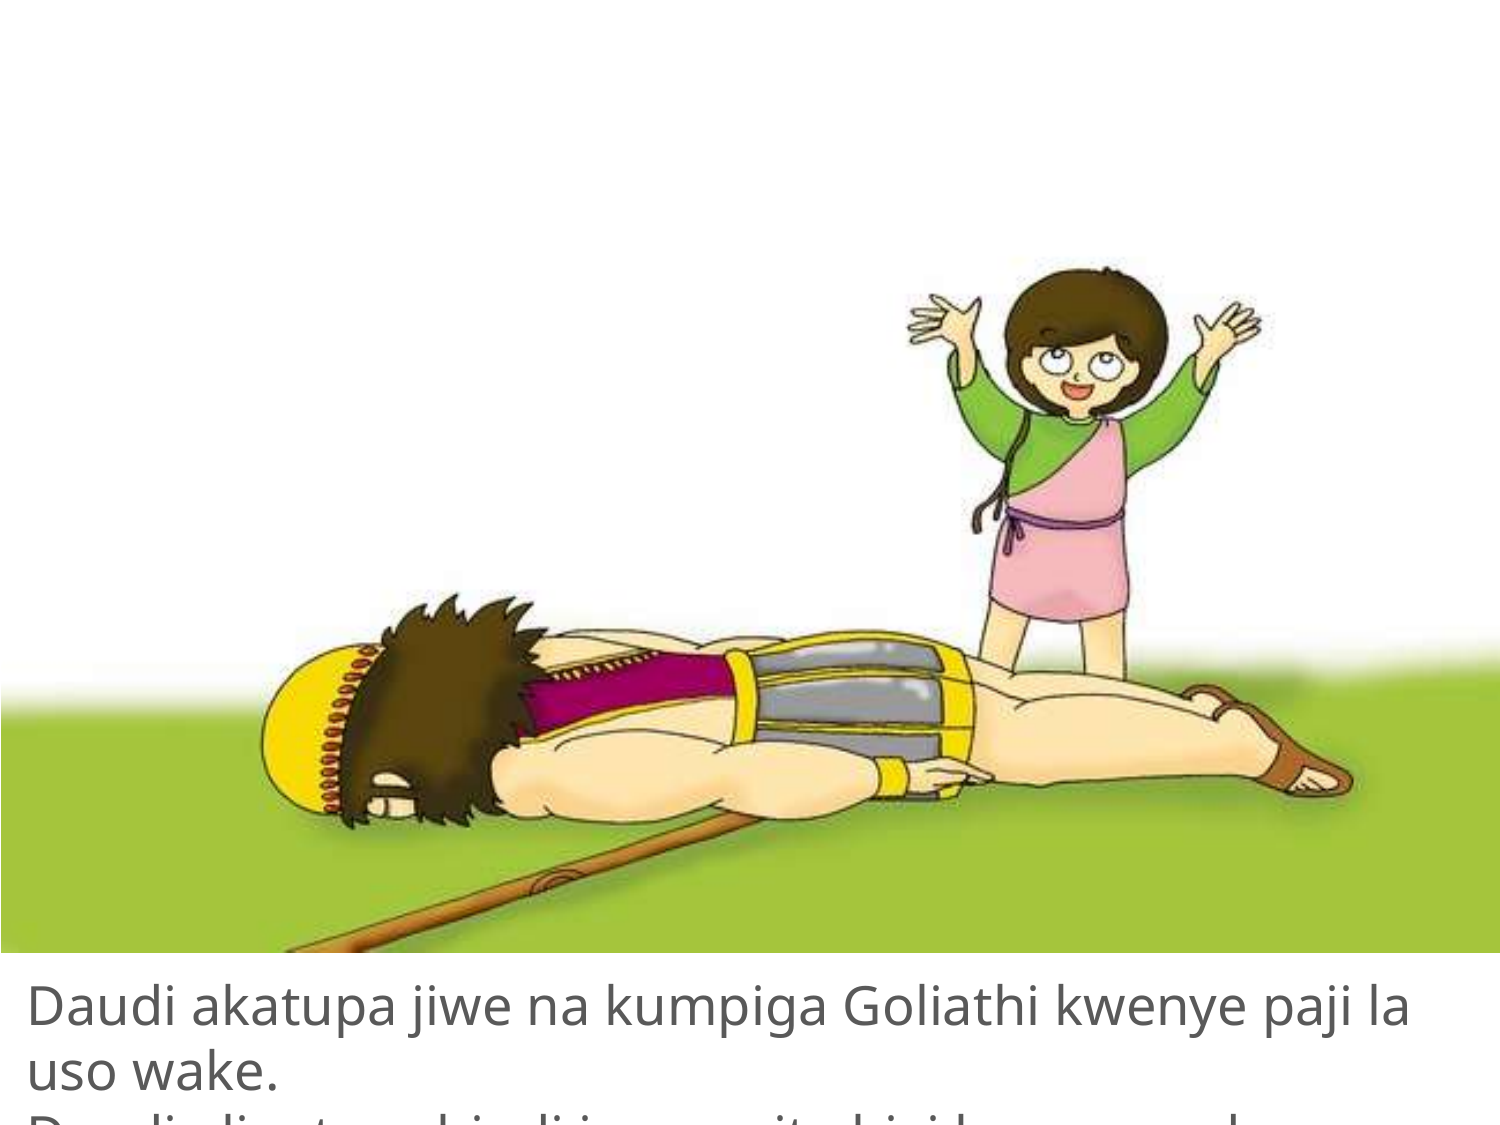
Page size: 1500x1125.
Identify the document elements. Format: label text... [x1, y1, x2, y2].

text_box Daudi akatupa jiwe na kumpiga Goliathi kwenye paji la uso wake. Daudi alipata ushindi juu ya vita hivi kwa msaada wa Mungu. [11, 964, 1498, 1125]
picture [1, 0, 1500, 953]
